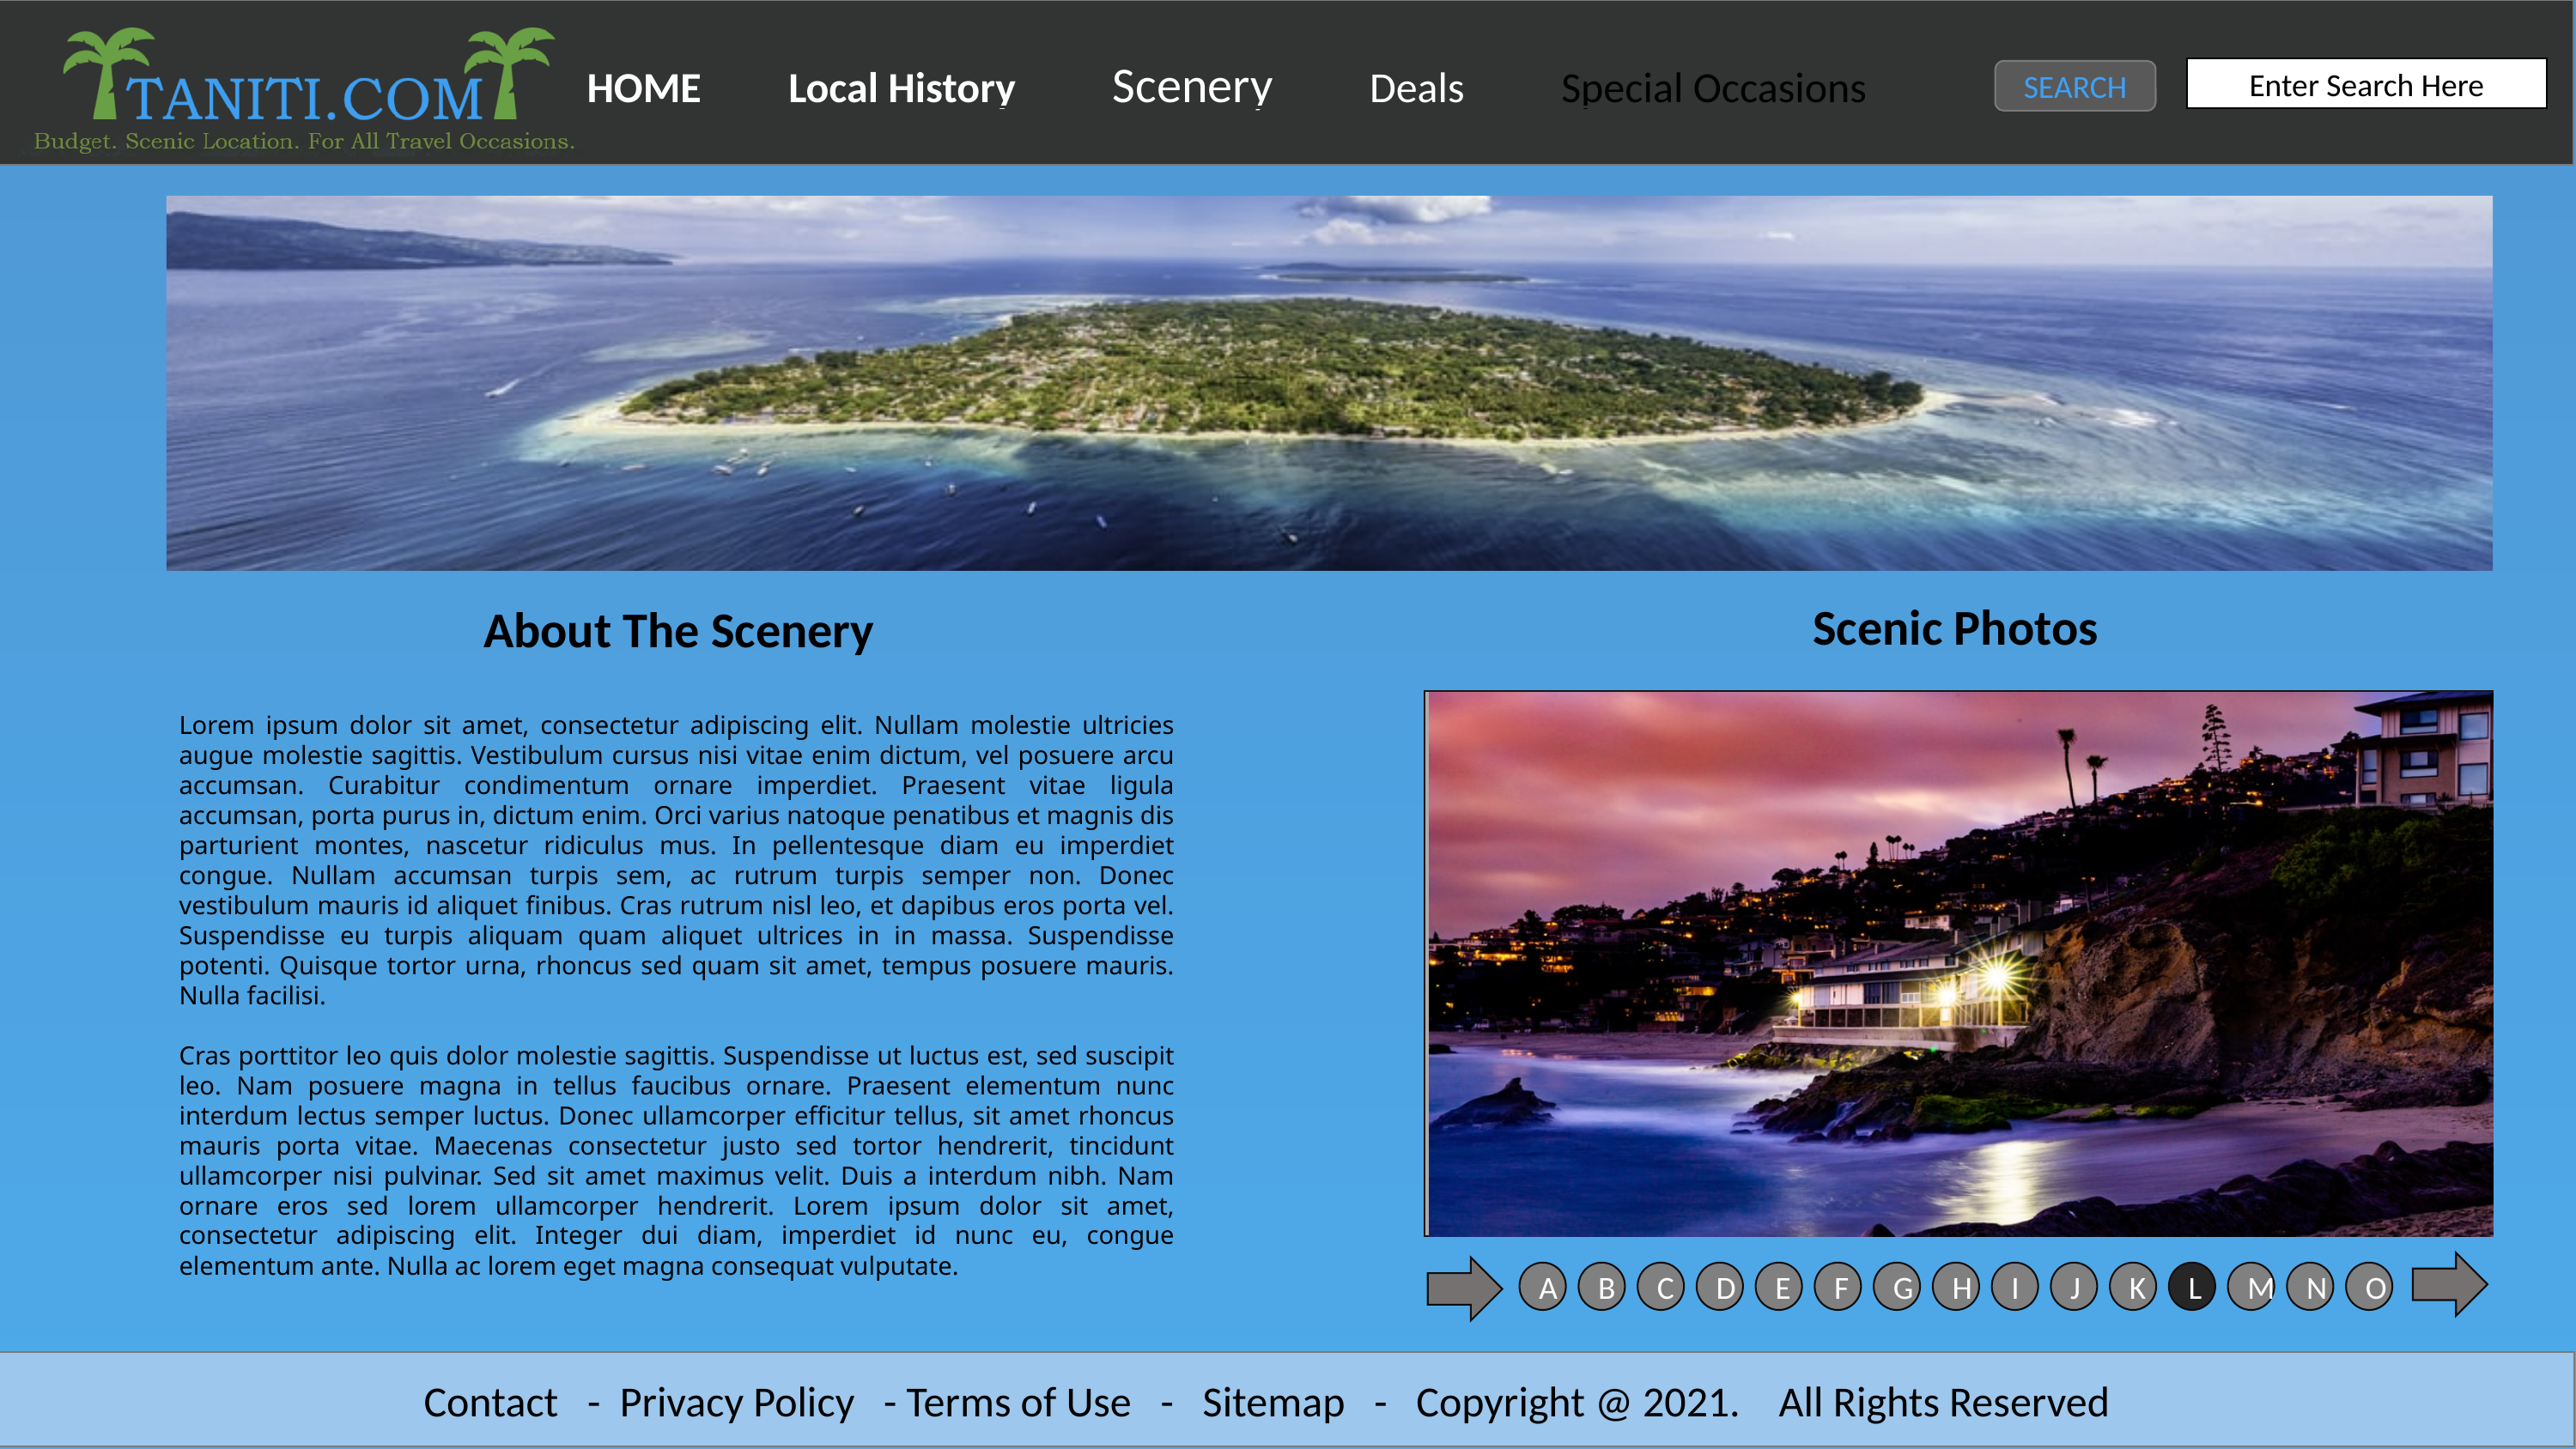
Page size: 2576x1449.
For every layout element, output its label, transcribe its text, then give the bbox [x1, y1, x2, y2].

picture [1429, 692, 2494, 1237]
text_box Scenic Photos [1400, 588, 2511, 662]
text_box Lorem ipsum dolor sit amet, consectetur adipiscing elit. Nullam molestie ultricies augue molestie sagittis. Vestibulum cursus nisi vitae enim dictum, vel posuere arcu accumsan. Curabitur condimentum ornare imperdiet. Praesent vitae ligula accumsan, porta purus in, dictum enim. Orci varius natoque penatibus et magnis dis parturient montes, nascetur ridiculus mus. In pellentesque diam eu imperdiet congue. Nullam accumsan turpis sem, ac rutrum turpis semper non. Donec vestibulum mauris id aliquet finibus. Cras rutrum nisl leo, et dapibus eros porta vel. Suspendisse eu turpis aliquam quam aliquet ultrices in in massa. Suspendisse potenti. Quisque tortor urna, rhoncus sed quam sit amet, tempus posuere mauris. Nulla facilisi. Cras porttitor leo quis dolor molestie sagittis. Suspendisse ut luctus est, sed suscipit leo. Nam posuere magna in tellus faucibus ornare. Praesent elementum nunc interdum lectus semper luctus. Donec ullamcorper efficitur tellus, sit amet rhoncus mauris porta vitae. Maecenas consectetur justo sed tortor hendrerit, tincidunt ullamcorper nisi pulvinar. Sed sit amet maximus velit. Duis a interdum nibh. Nam ornare eros sed lorem ullamcorper hendrerit. Lorem ipsum dolor sit amet, consectetur adipiscing elit. Integer dui diam, imperdiet id nunc eu, congue elementum ante. Nulla ac lorem eget magna consequat vulputate. [166, 703, 1188, 1313]
text_box About The Scenery [124, 591, 1234, 664]
text_box [1424, 690, 2494, 1237]
text_box HOME Local History Scenery Deals Special Occasions [0, 0, 2574, 166]
text_box Enter Search Here [2186, 58, 2548, 109]
picture [166, 196, 2494, 571]
text_box SEARCH [1994, 59, 2157, 112]
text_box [1427, 1252, 2488, 1321]
picture [18, 10, 584, 156]
text_box Contact - Privacy Policy - Terms of Use - Sitemap - Copyright @ 2021. All Rights Reserved [0, 1351, 2575, 1447]
